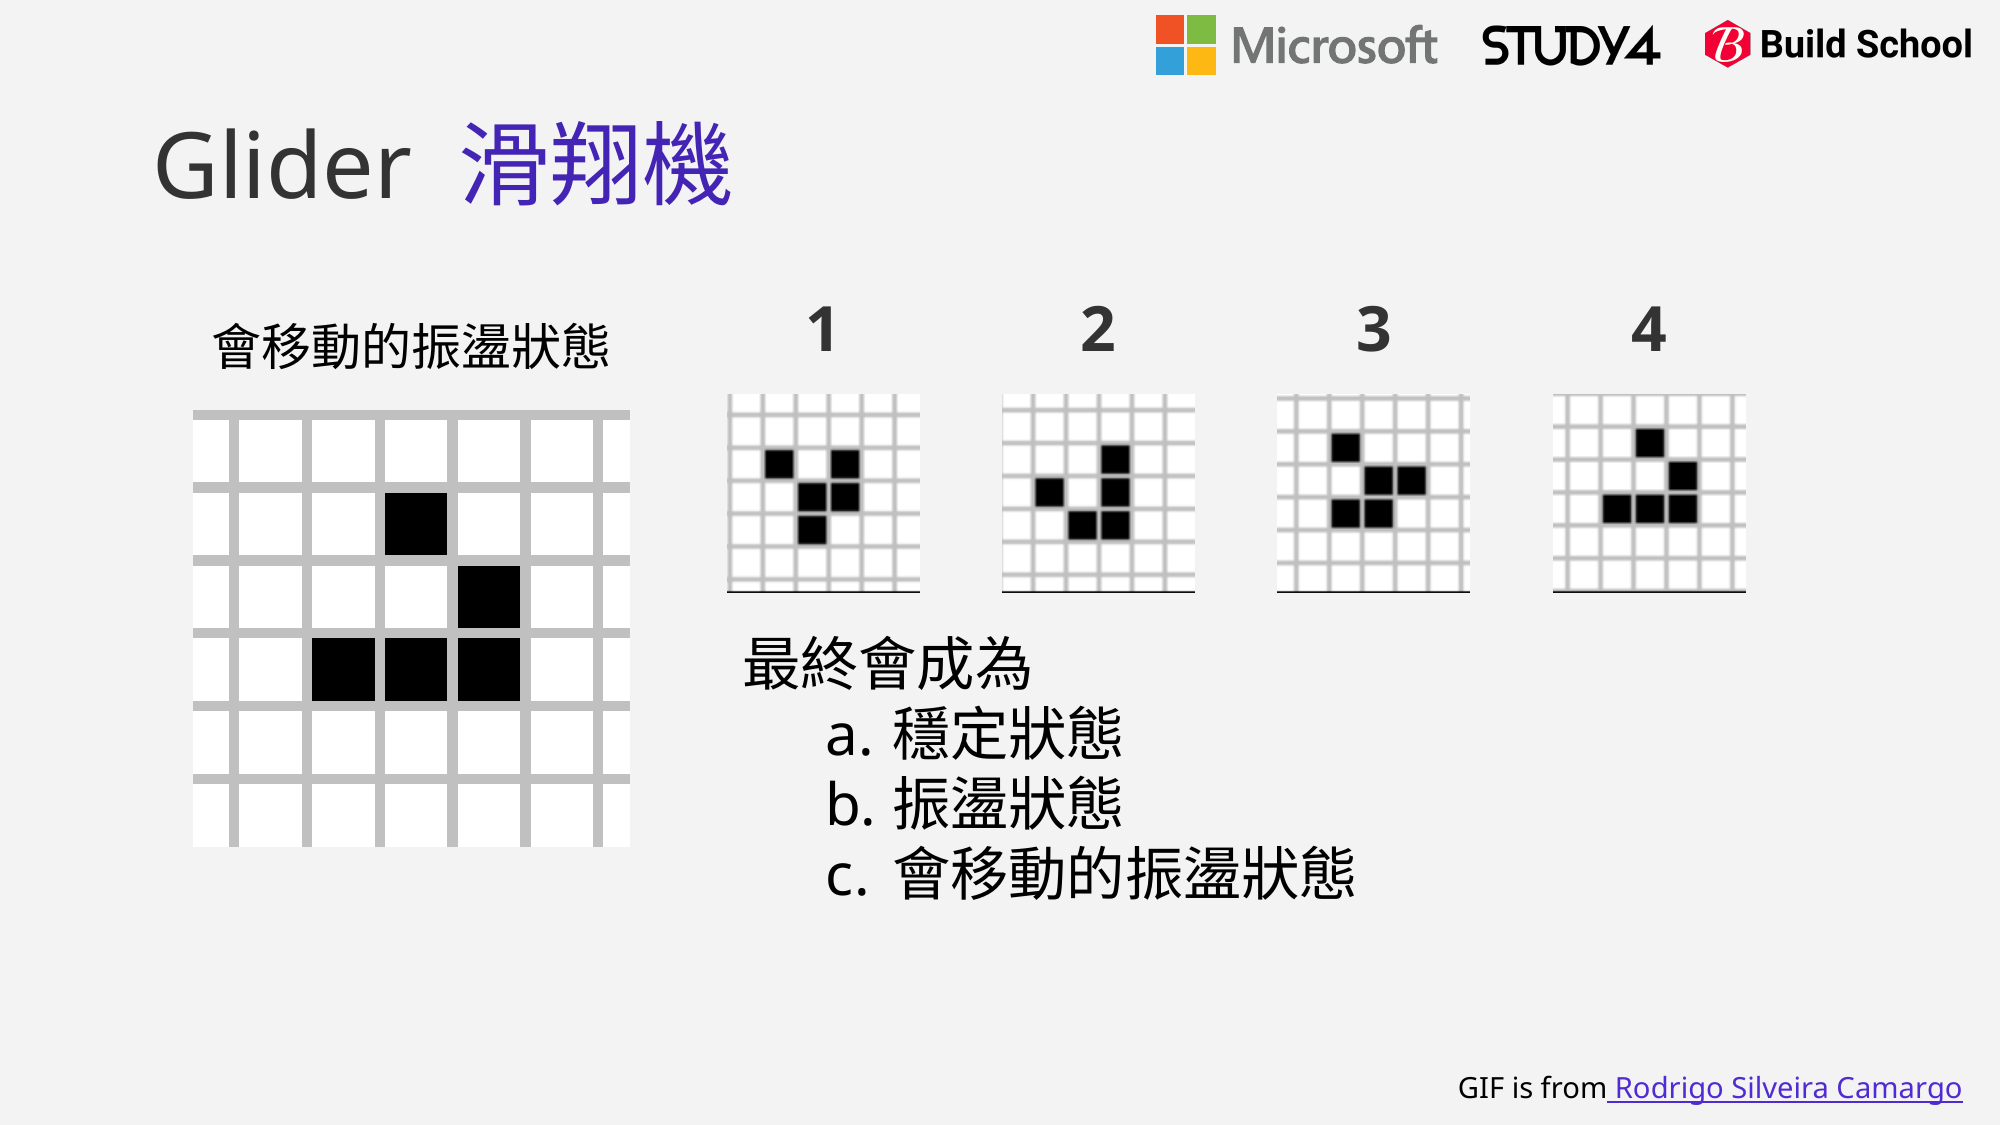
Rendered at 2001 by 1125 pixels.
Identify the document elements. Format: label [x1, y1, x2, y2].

picture [1277, 394, 1471, 594]
list [1277, 289, 1470, 394]
picture [1466, 7, 1677, 59]
picture [193, 410, 630, 848]
list [1553, 289, 1746, 394]
list [1002, 289, 1195, 394]
picture [1002, 394, 1195, 594]
title [137, 59, 1863, 278]
list [727, 289, 920, 394]
picture [1552, 394, 1746, 594]
picture [1705, 15, 1973, 76]
text_box [193, 300, 630, 388]
picture [726, 394, 920, 594]
text_box [727, 612, 1893, 938]
text_box [782, 1054, 1979, 1125]
